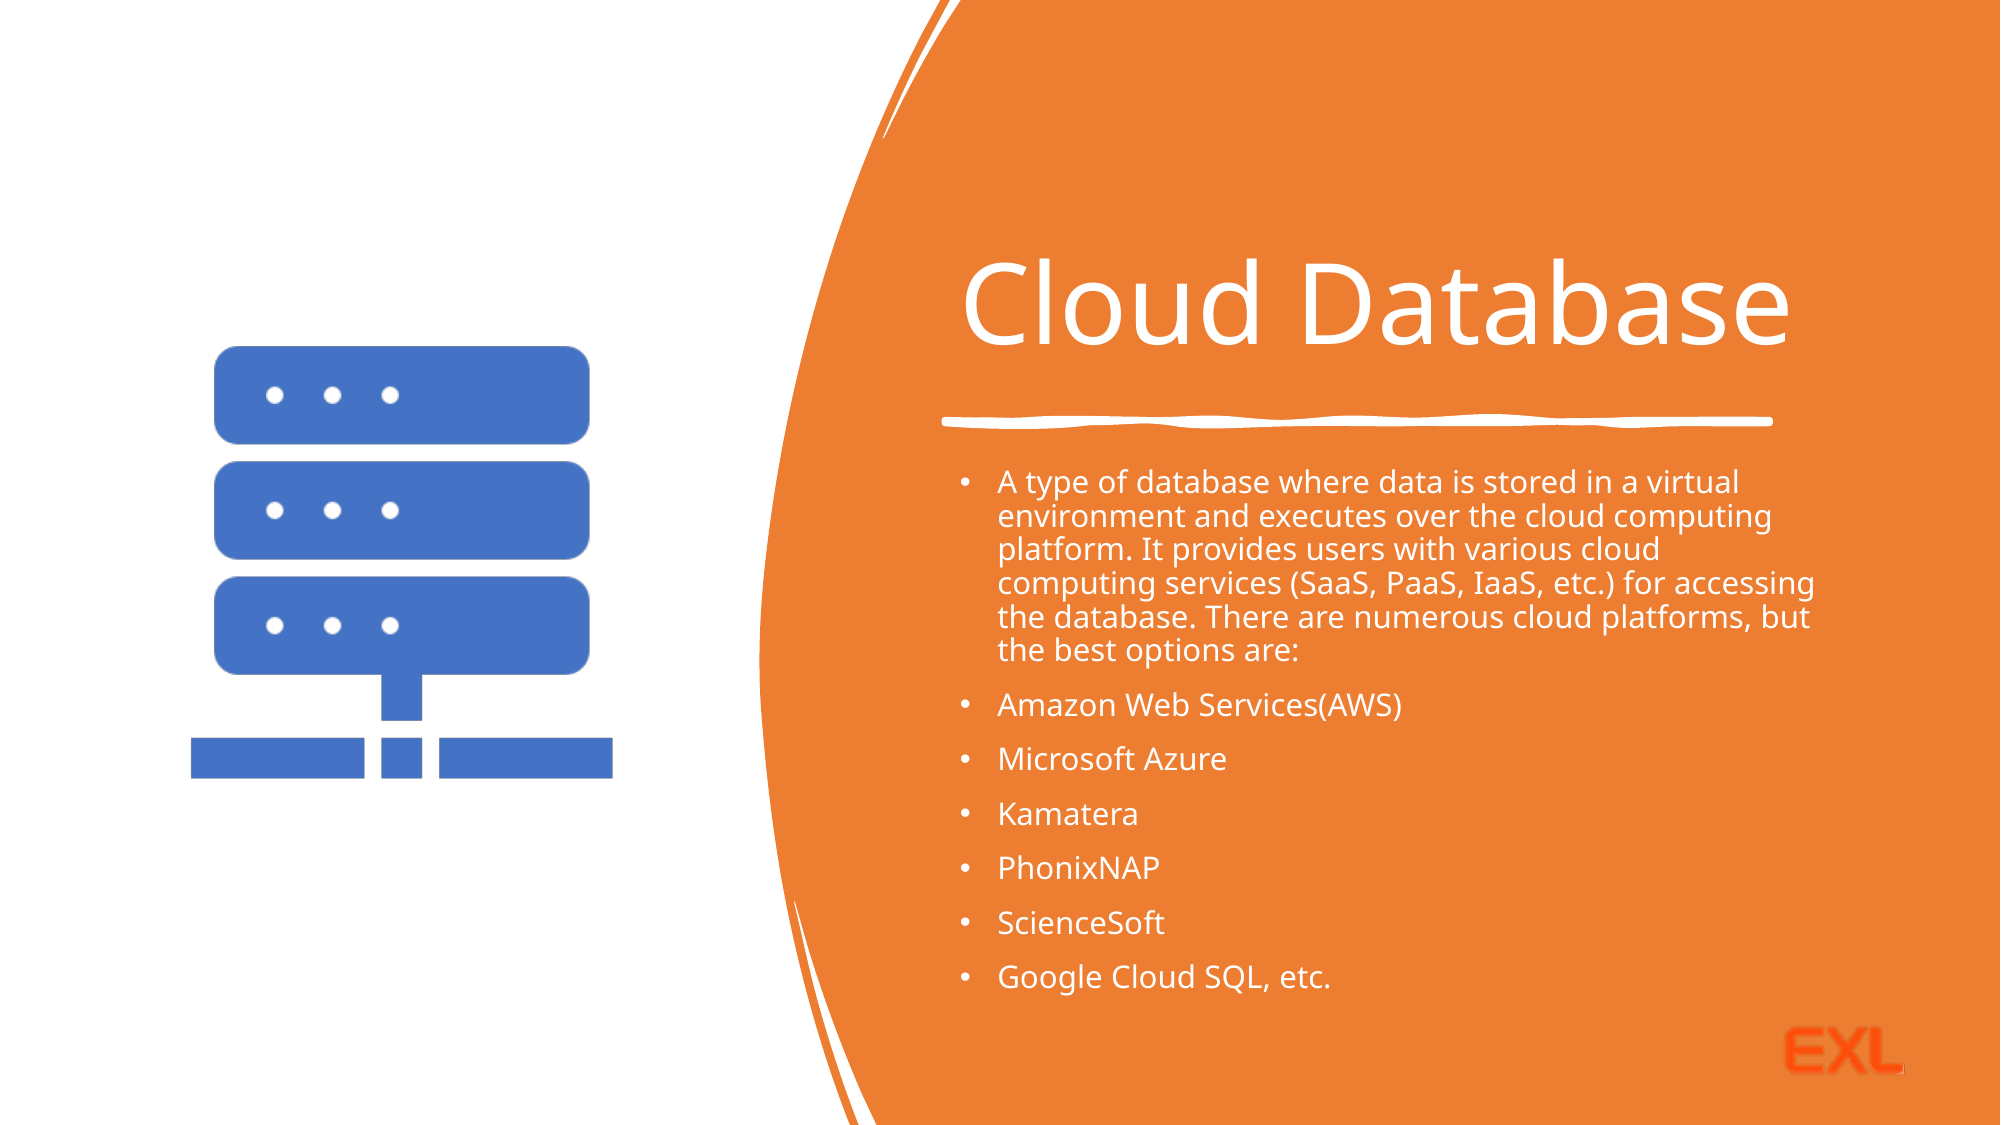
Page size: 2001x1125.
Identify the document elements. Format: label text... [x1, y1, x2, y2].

title Cloud Database [944, 75, 1821, 377]
text_box [759, 0, 2000, 1125]
text_box [943, 416, 1771, 427]
text_box [0, 0, 939, 1125]
picture [1190, 1015, 1922, 1096]
picture [125, 286, 679, 839]
text_box [889, 0, 960, 125]
list A type of database where data is stored in a virtual environment and executes over the cloud computing platform. It provides users with various cloud computing services (SaaS, PaaS, IaaS, etc.) for accessing the database. There are numerous cloud platforms, but the best options are: Amazon Web Services(AWS) Microsoft Azure Kamatera PhonixNAP ScienceSoft Google Cloud SQL, etc. [944, 458, 1841, 1020]
